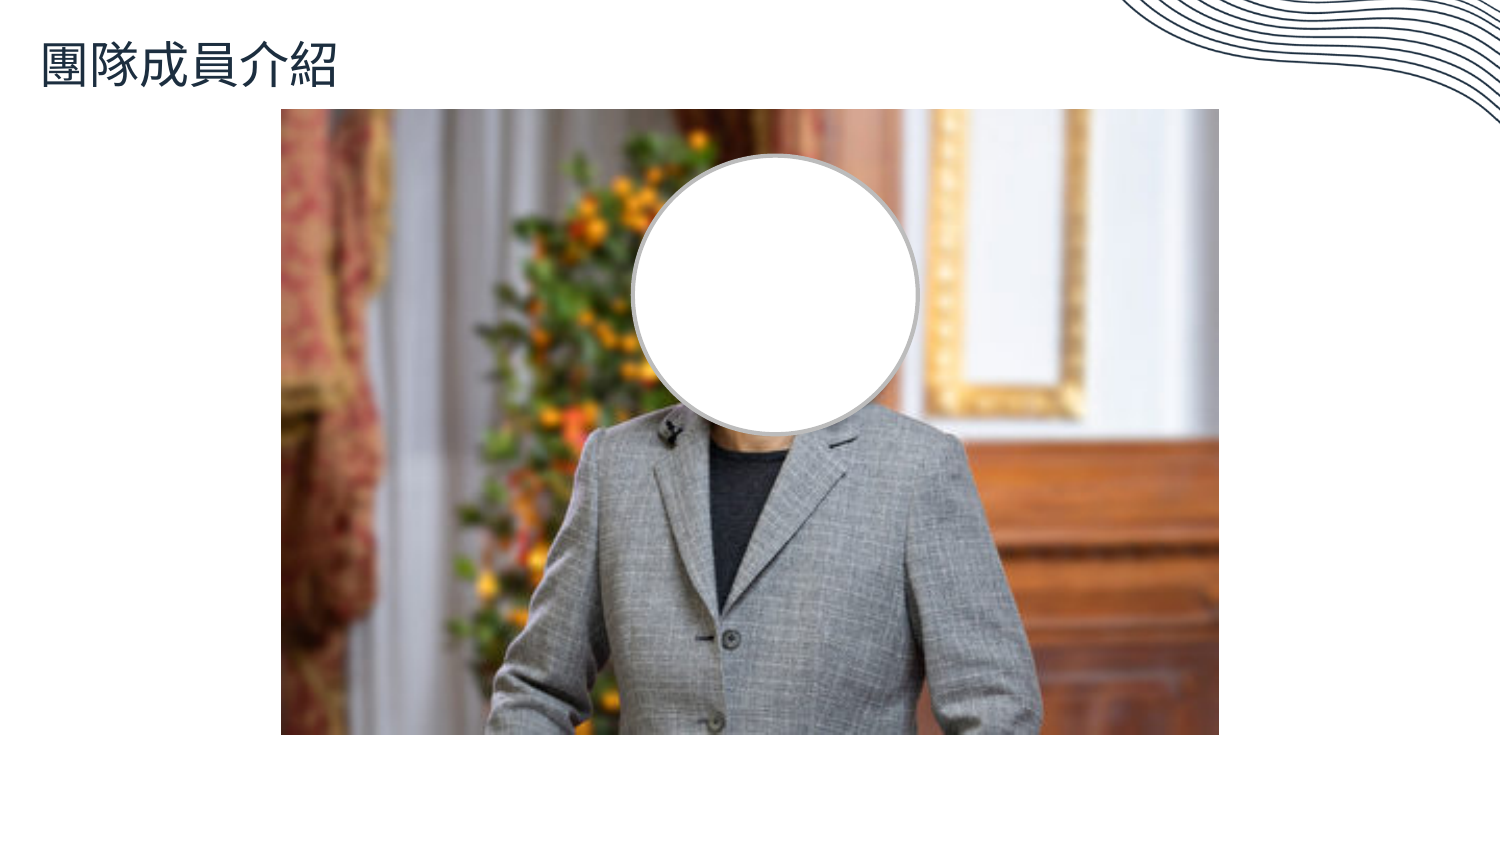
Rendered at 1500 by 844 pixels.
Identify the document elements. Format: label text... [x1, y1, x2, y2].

title 團隊成員介紹 [24, 18, 1288, 113]
picture [281, 0, 1500, 735]
